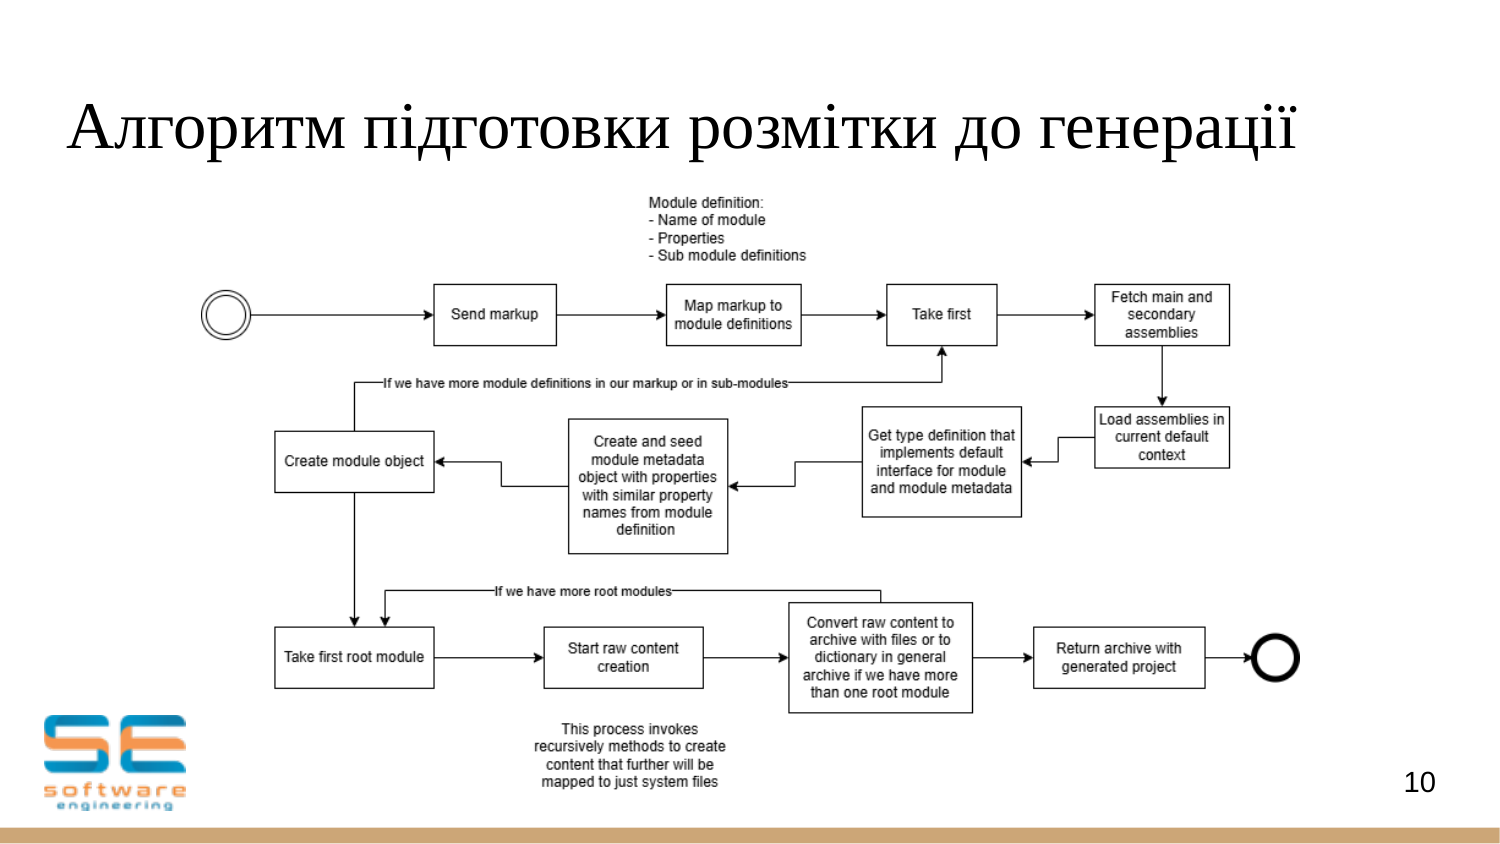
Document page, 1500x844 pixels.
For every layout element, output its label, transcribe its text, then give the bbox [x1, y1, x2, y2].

text_box ‹#› [1388, 755, 1500, 806]
title Алгоритм підготовки розмітки до генерації [51, 40, 1449, 178]
picture [201, 185, 1300, 798]
picture [43, 714, 186, 811]
